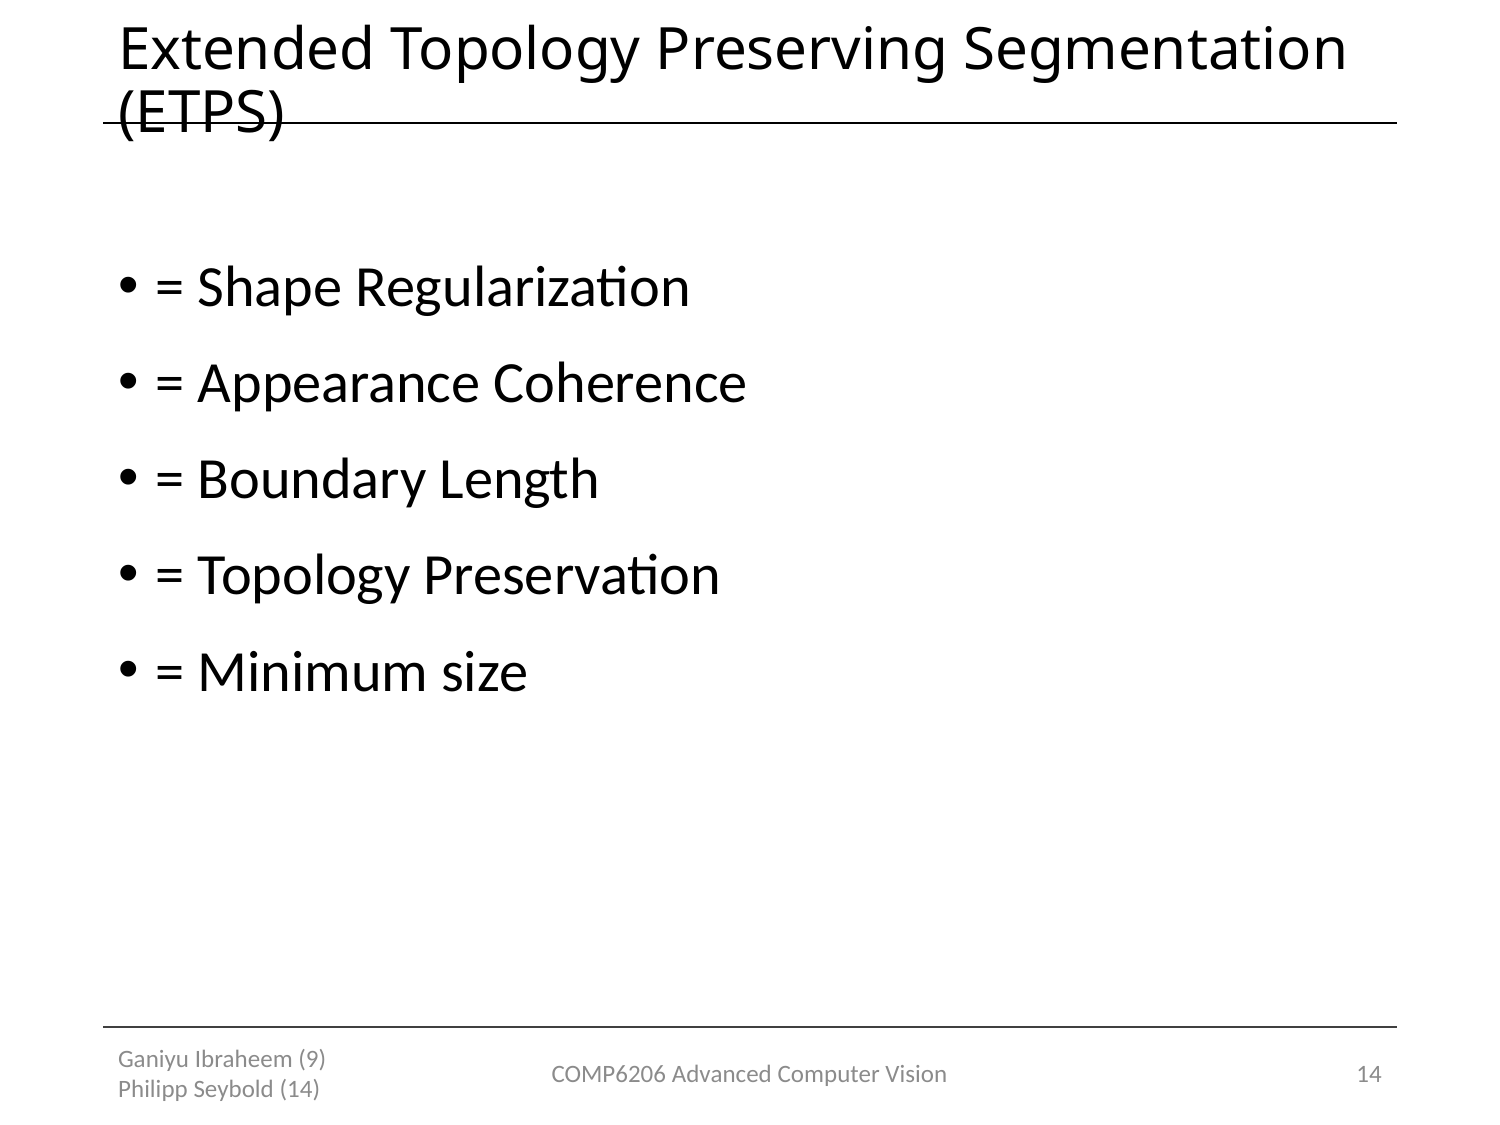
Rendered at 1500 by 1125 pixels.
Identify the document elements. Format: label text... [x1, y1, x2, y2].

slide_number Ganiyu Ibraheem (9) Philipp Seybold (14) [103, 1042, 358, 1103]
title Extended Topology Preserving Segmentation (ETPS) [103, 41, 1397, 124]
slide_number 14 [1059, 1042, 1397, 1103]
footer COMP6206 Advanced Computer Vision [496, 1042, 1004, 1103]
